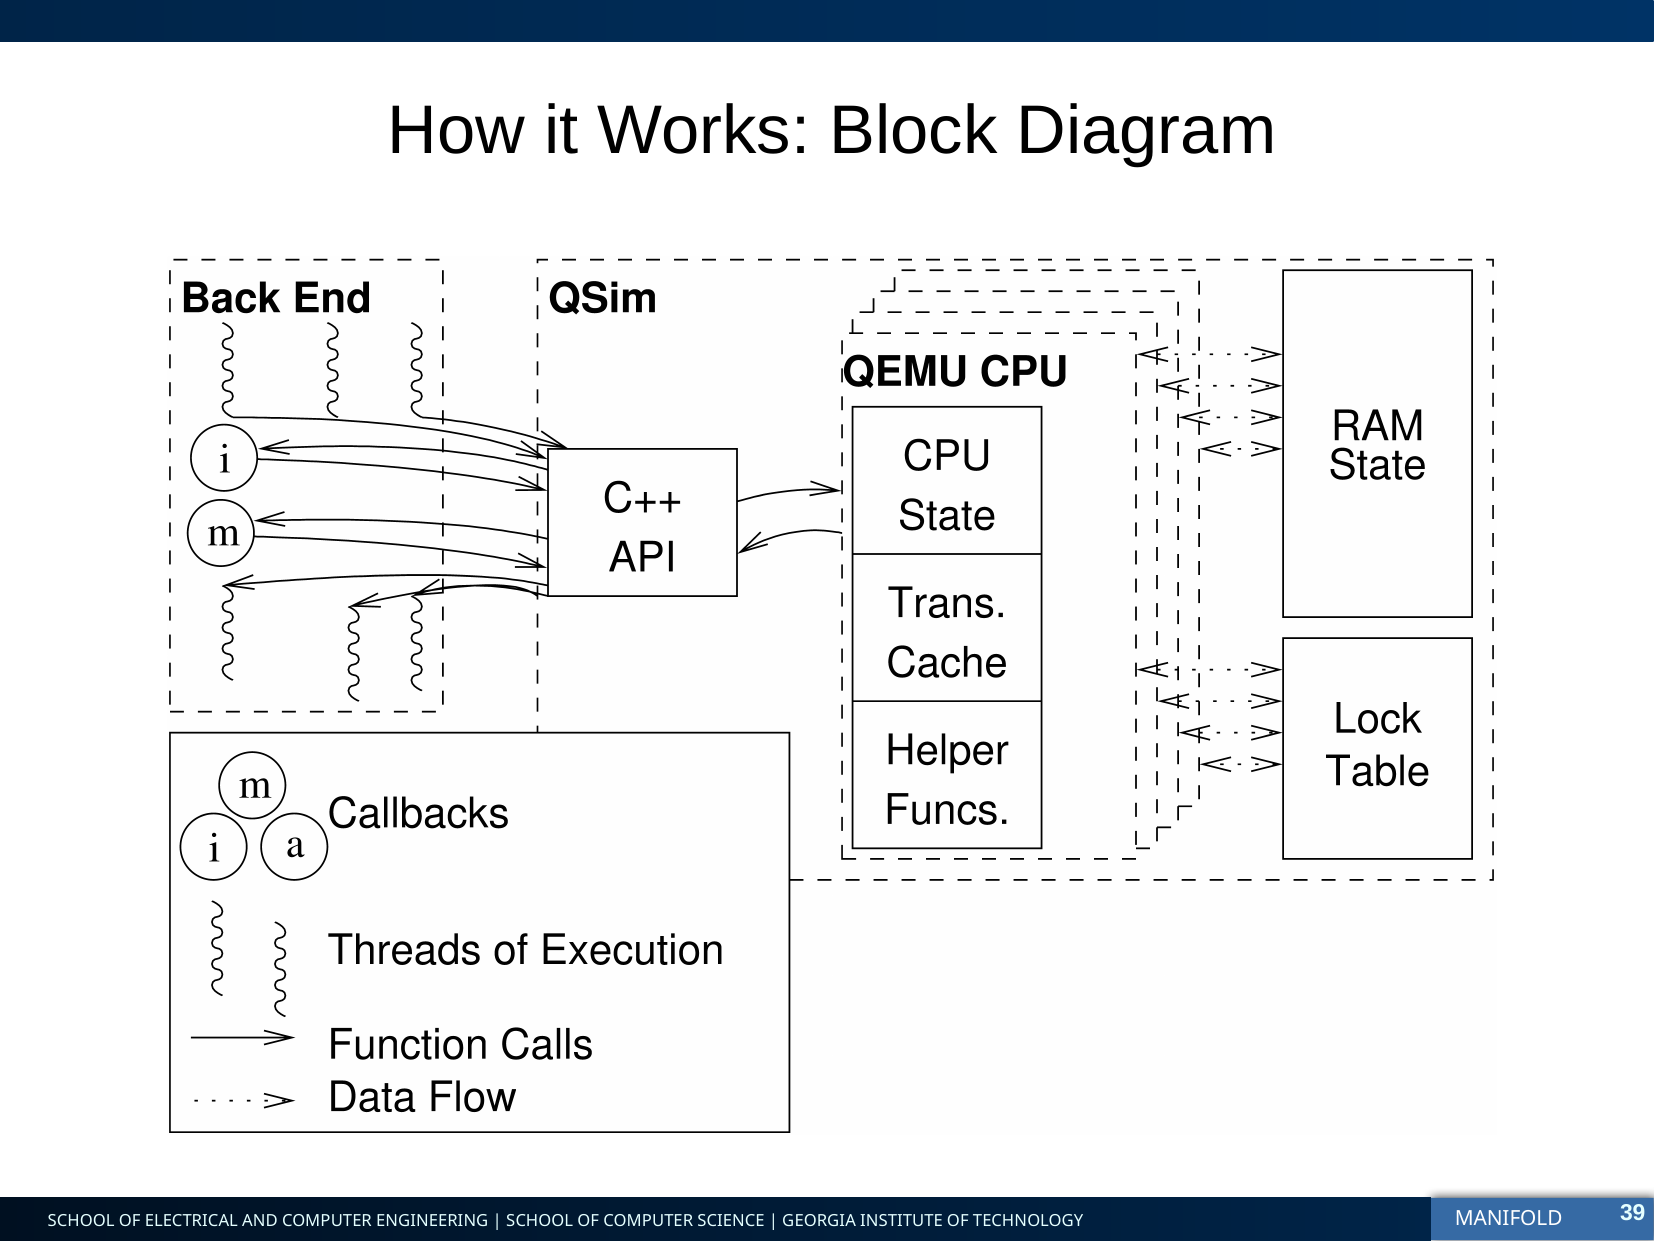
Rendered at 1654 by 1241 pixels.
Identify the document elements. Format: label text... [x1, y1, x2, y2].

text_box How it Works: Block Diagram [63, 40, 1602, 212]
slide_number 39 [1580, 1191, 1646, 1231]
picture [167, 256, 1498, 1135]
